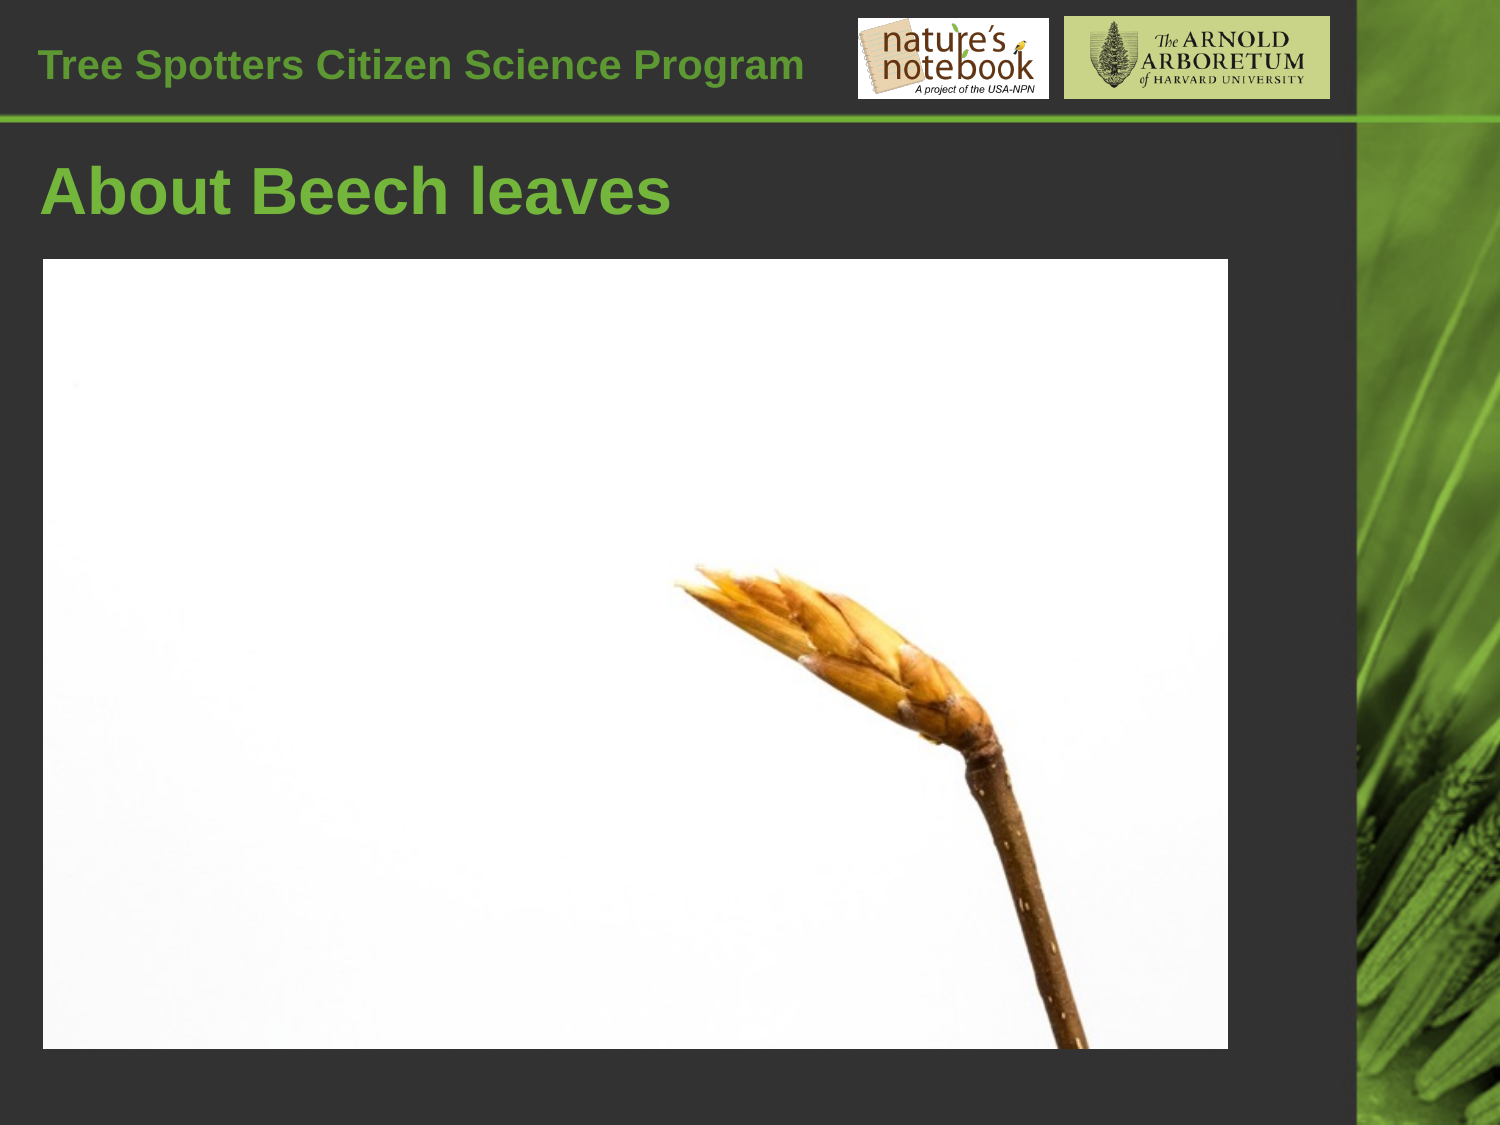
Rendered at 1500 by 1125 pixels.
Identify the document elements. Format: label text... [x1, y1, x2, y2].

picture [0, 0, 1500, 1125]
text_box Tree Spotters Citizen Science Program [22, 30, 821, 96]
text_box About Beech leaves [24, 140, 1330, 236]
